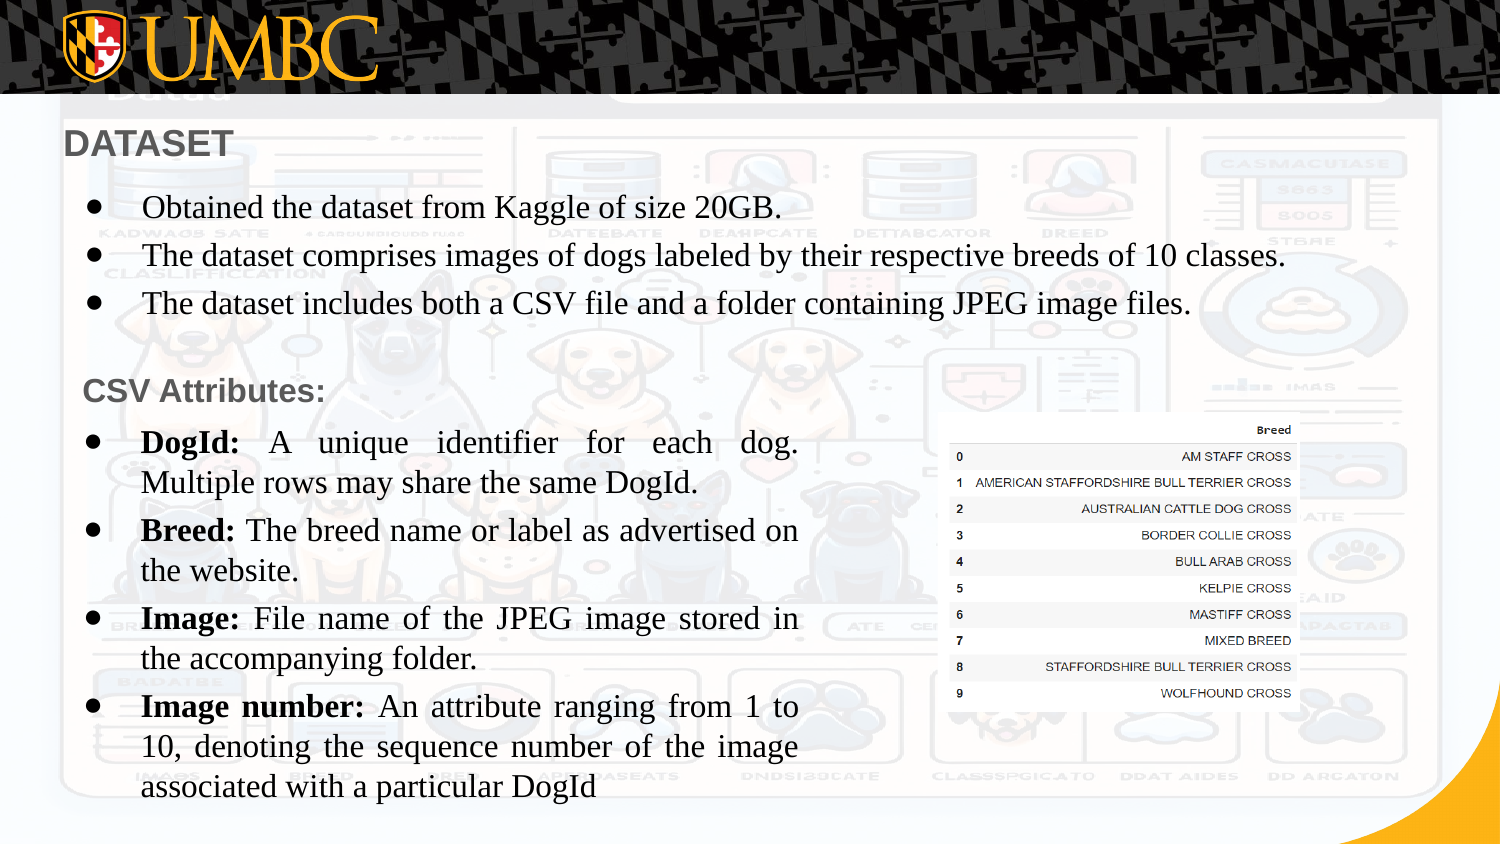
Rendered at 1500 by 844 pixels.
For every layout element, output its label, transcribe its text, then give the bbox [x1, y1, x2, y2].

picture [937, 412, 1301, 713]
text_box CSV Attributes: [82, 364, 408, 413]
text_box Obtained the dataset from Kaggle of size 20GB. The dataset comprises images of dogs labeled by their respective breeds of 10 classes. The dataset includes both a CSV file and a folder containing JPEG image files. [82, 177, 1495, 322]
text_box DogId: A unique identifier for each dog. Multiple rows may share the same DogId. Breed: The breed name or label as advertised on the website. Image: File name of the JPEG image stored in the accompanying folder. Image number: An attribute ranging from 1 to 10, denoting the sequence number of the image associated with a particular DogId [80, 412, 800, 804]
text_box DATASET [63, 117, 397, 167]
picture [0, 0, 1500, 94]
picture [1338, 679, 1500, 844]
